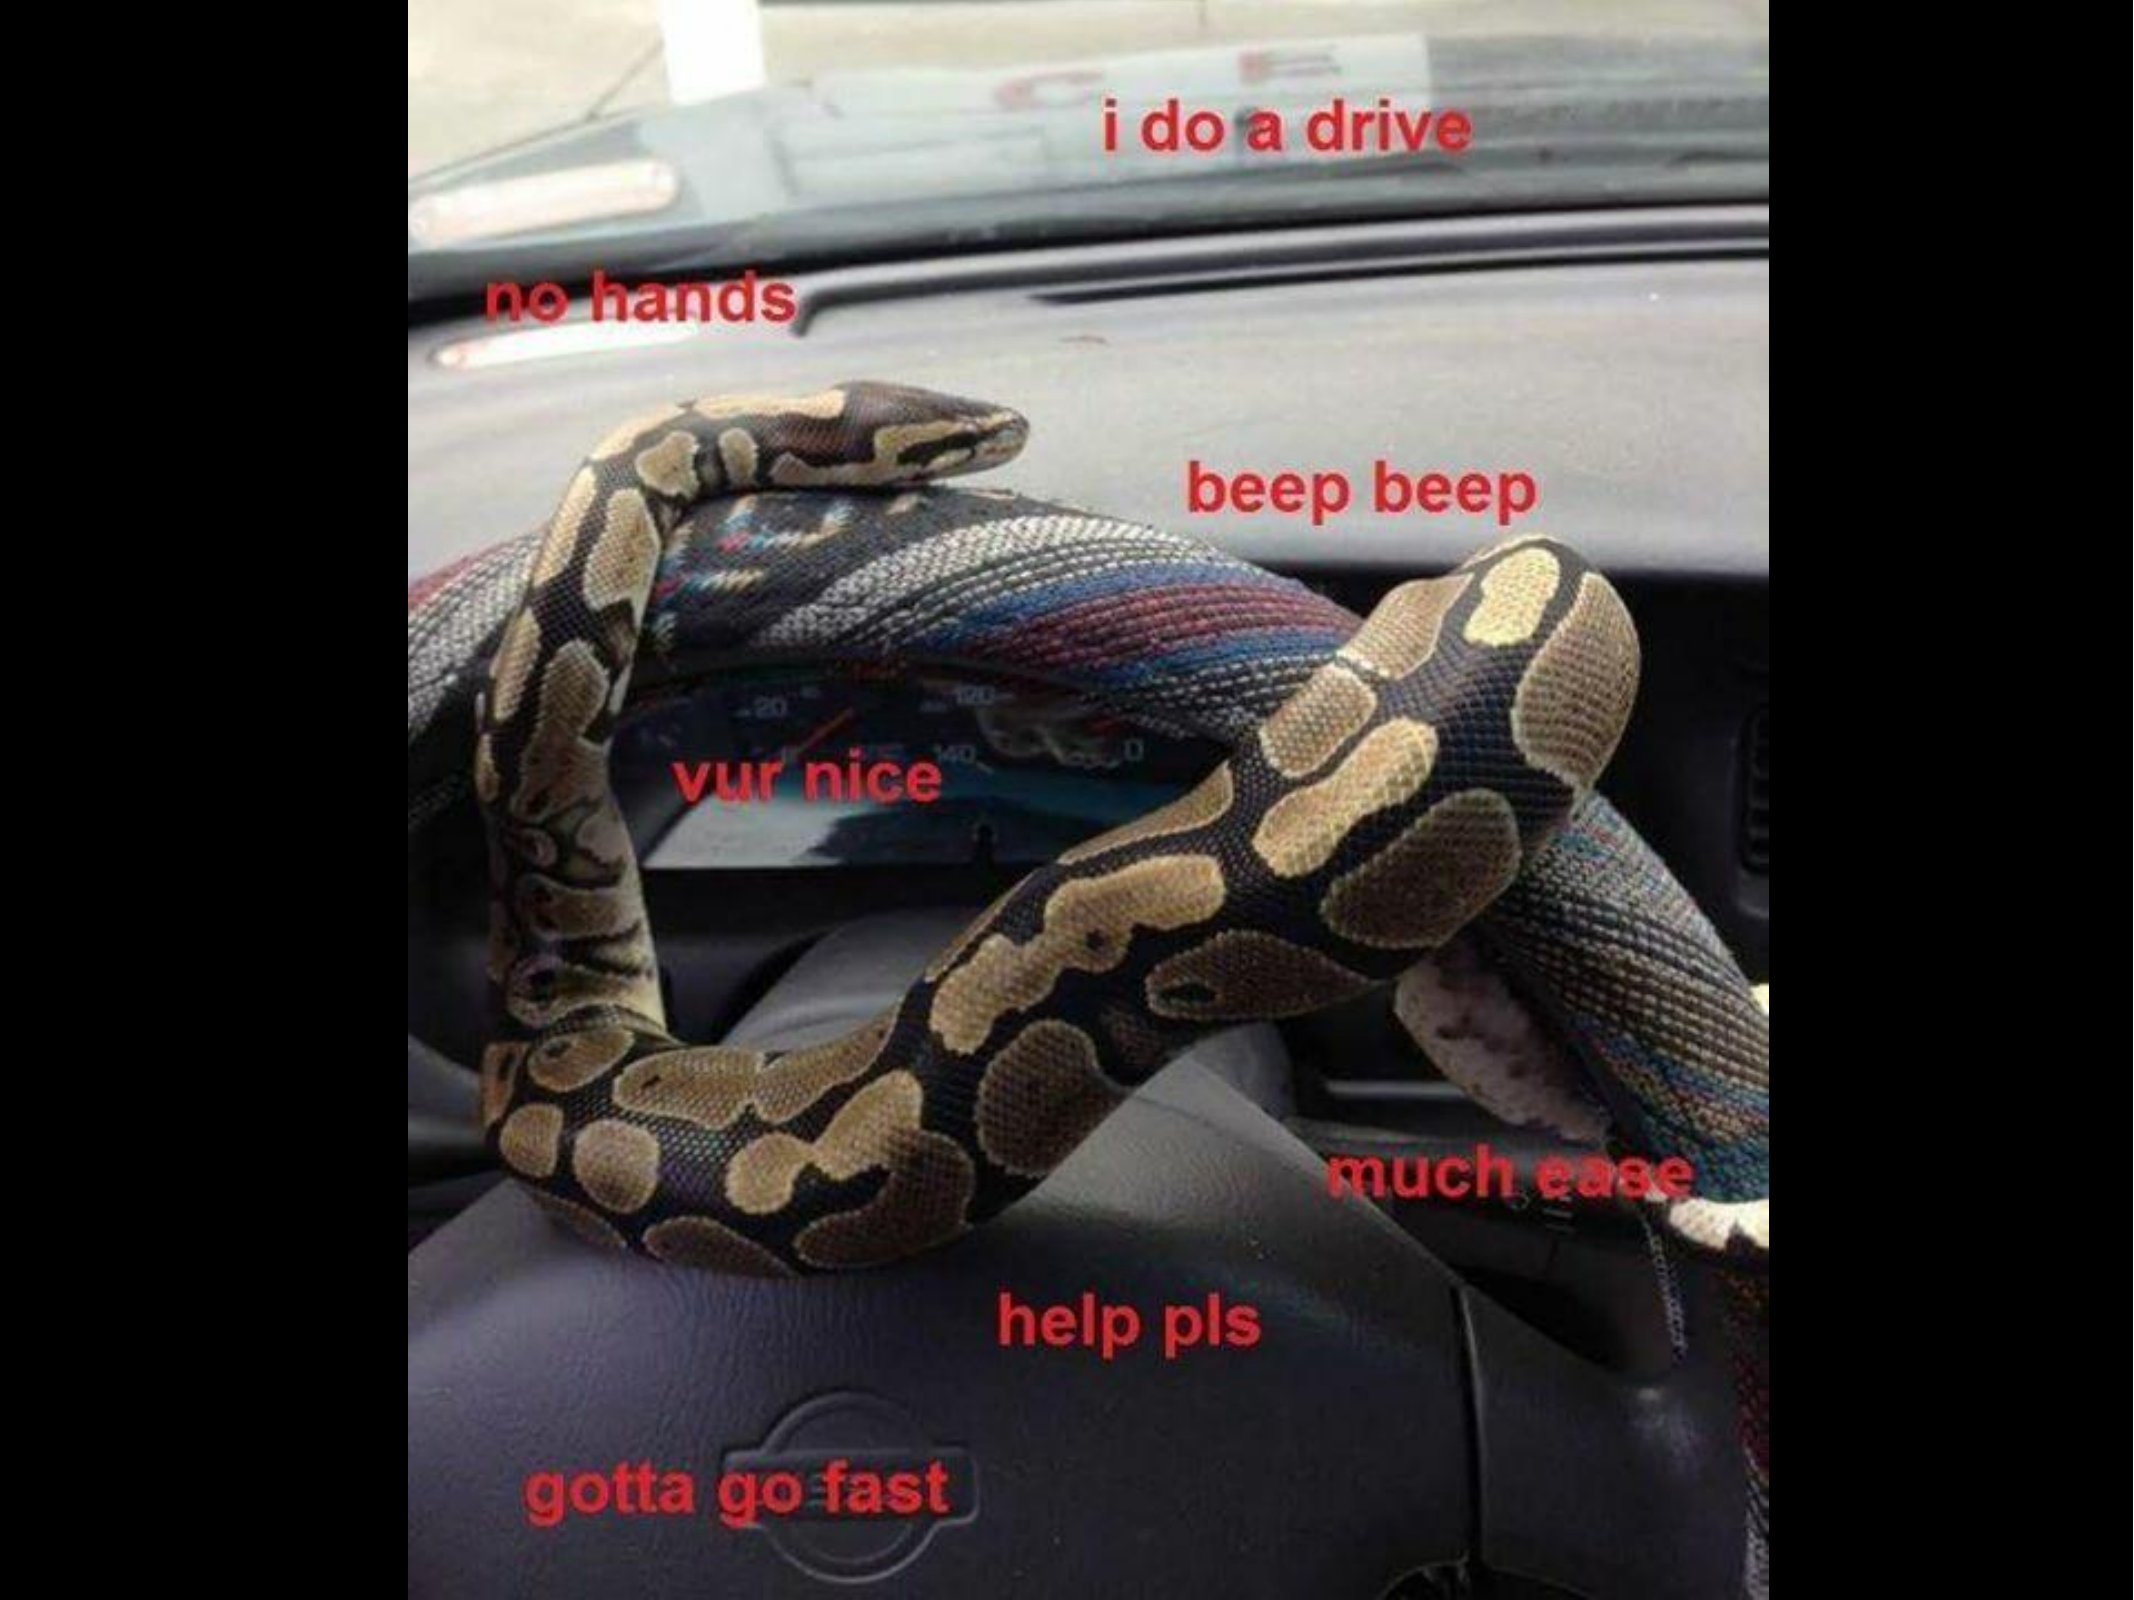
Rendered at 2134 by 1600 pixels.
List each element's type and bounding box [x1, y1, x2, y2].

picture [408, 0, 1770, 1600]
